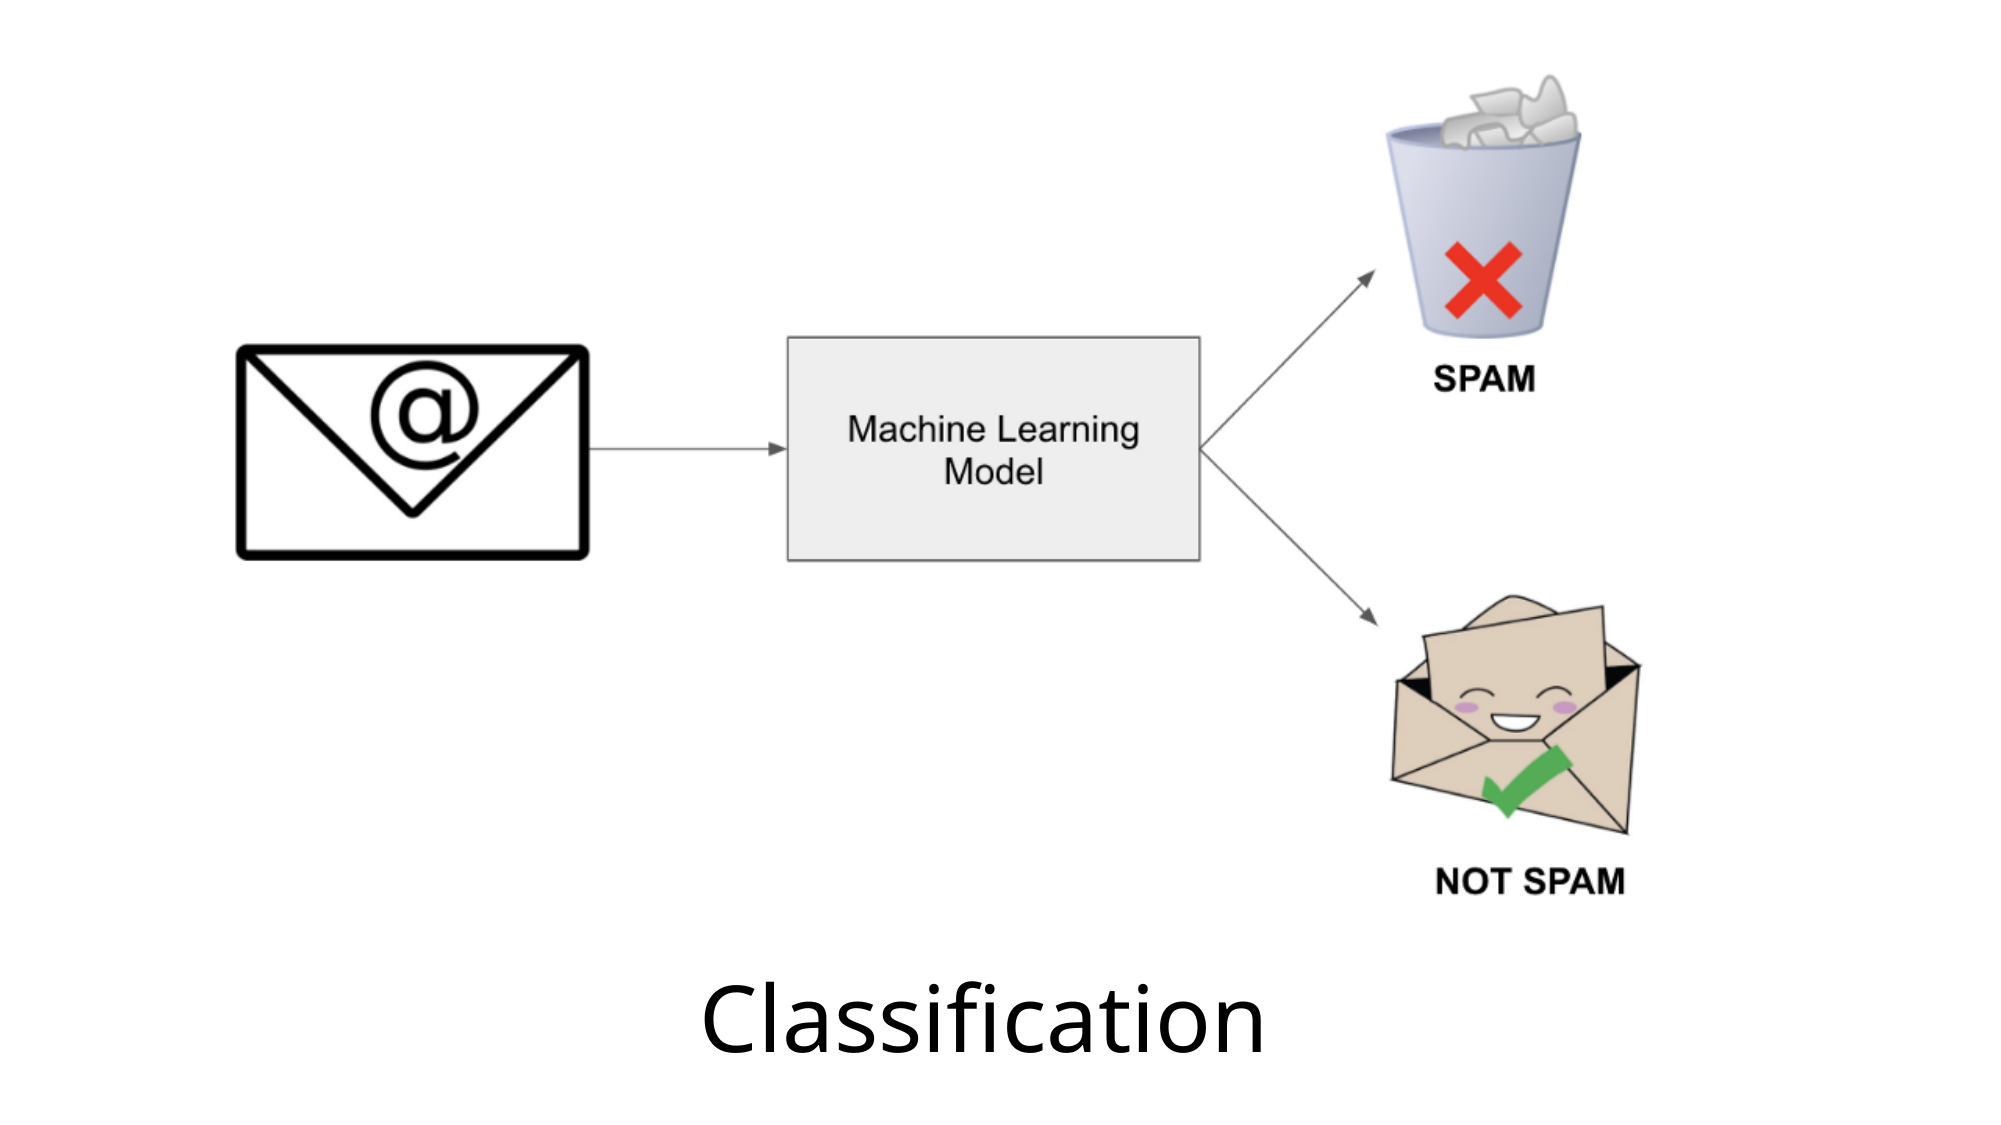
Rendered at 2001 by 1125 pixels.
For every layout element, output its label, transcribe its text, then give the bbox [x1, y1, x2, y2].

picture [62, 59, 1938, 927]
title Classification [89, 951, 1880, 1079]
